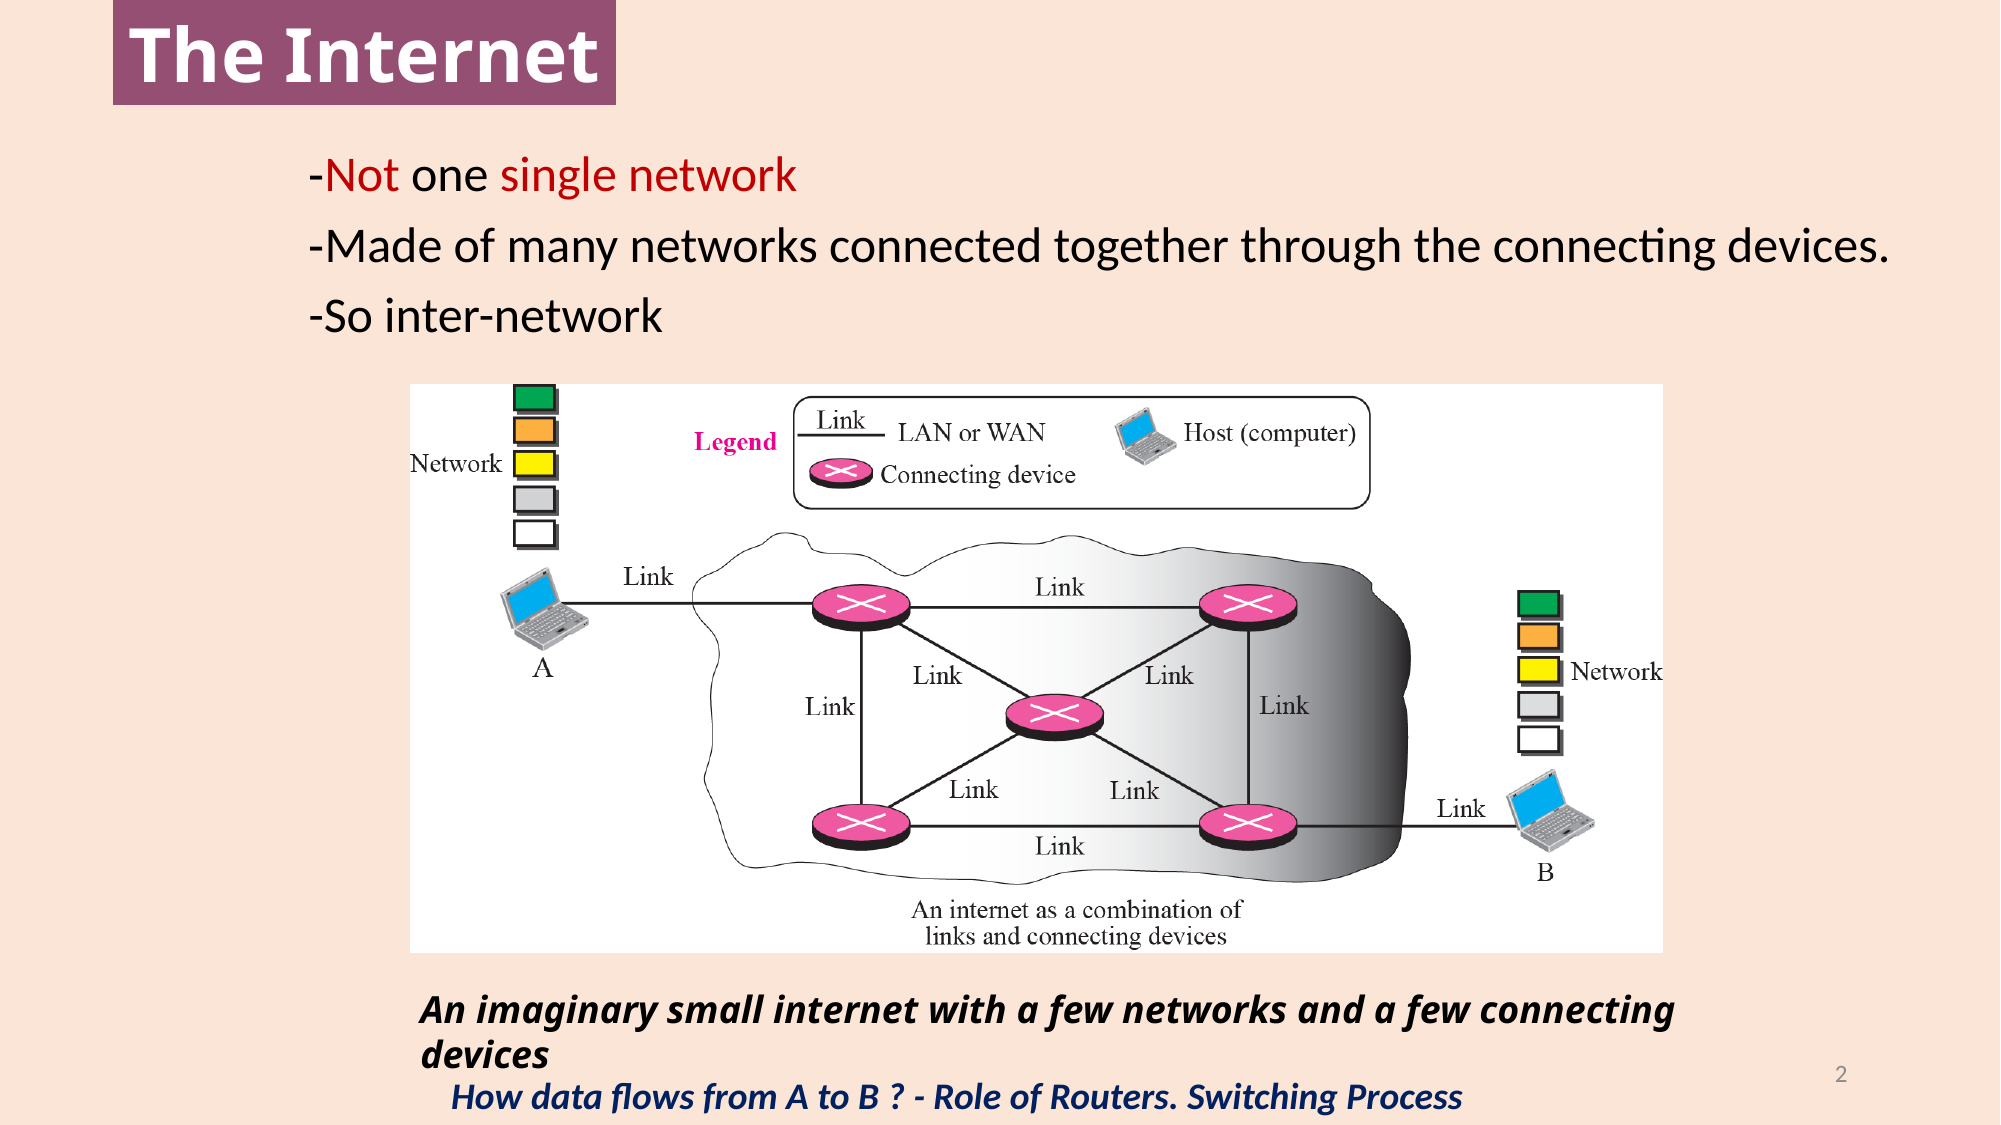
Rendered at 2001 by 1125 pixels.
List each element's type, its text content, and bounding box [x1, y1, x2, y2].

picture [409, 383, 1664, 954]
text_box The Internet [113, 0, 615, 105]
text_box -Not one single network -Made of many networks connected together through the connecting devices. -So inter-network [143, 79, 1929, 410]
text_box An imaginary small internet with a few networks and a few connecting devices [405, 978, 1748, 1083]
slide_number 2 [1412, 1042, 1863, 1103]
text_box How data flows from A to B ? - Role of Routers. Switching Process [436, 1083, 1484, 1125]
